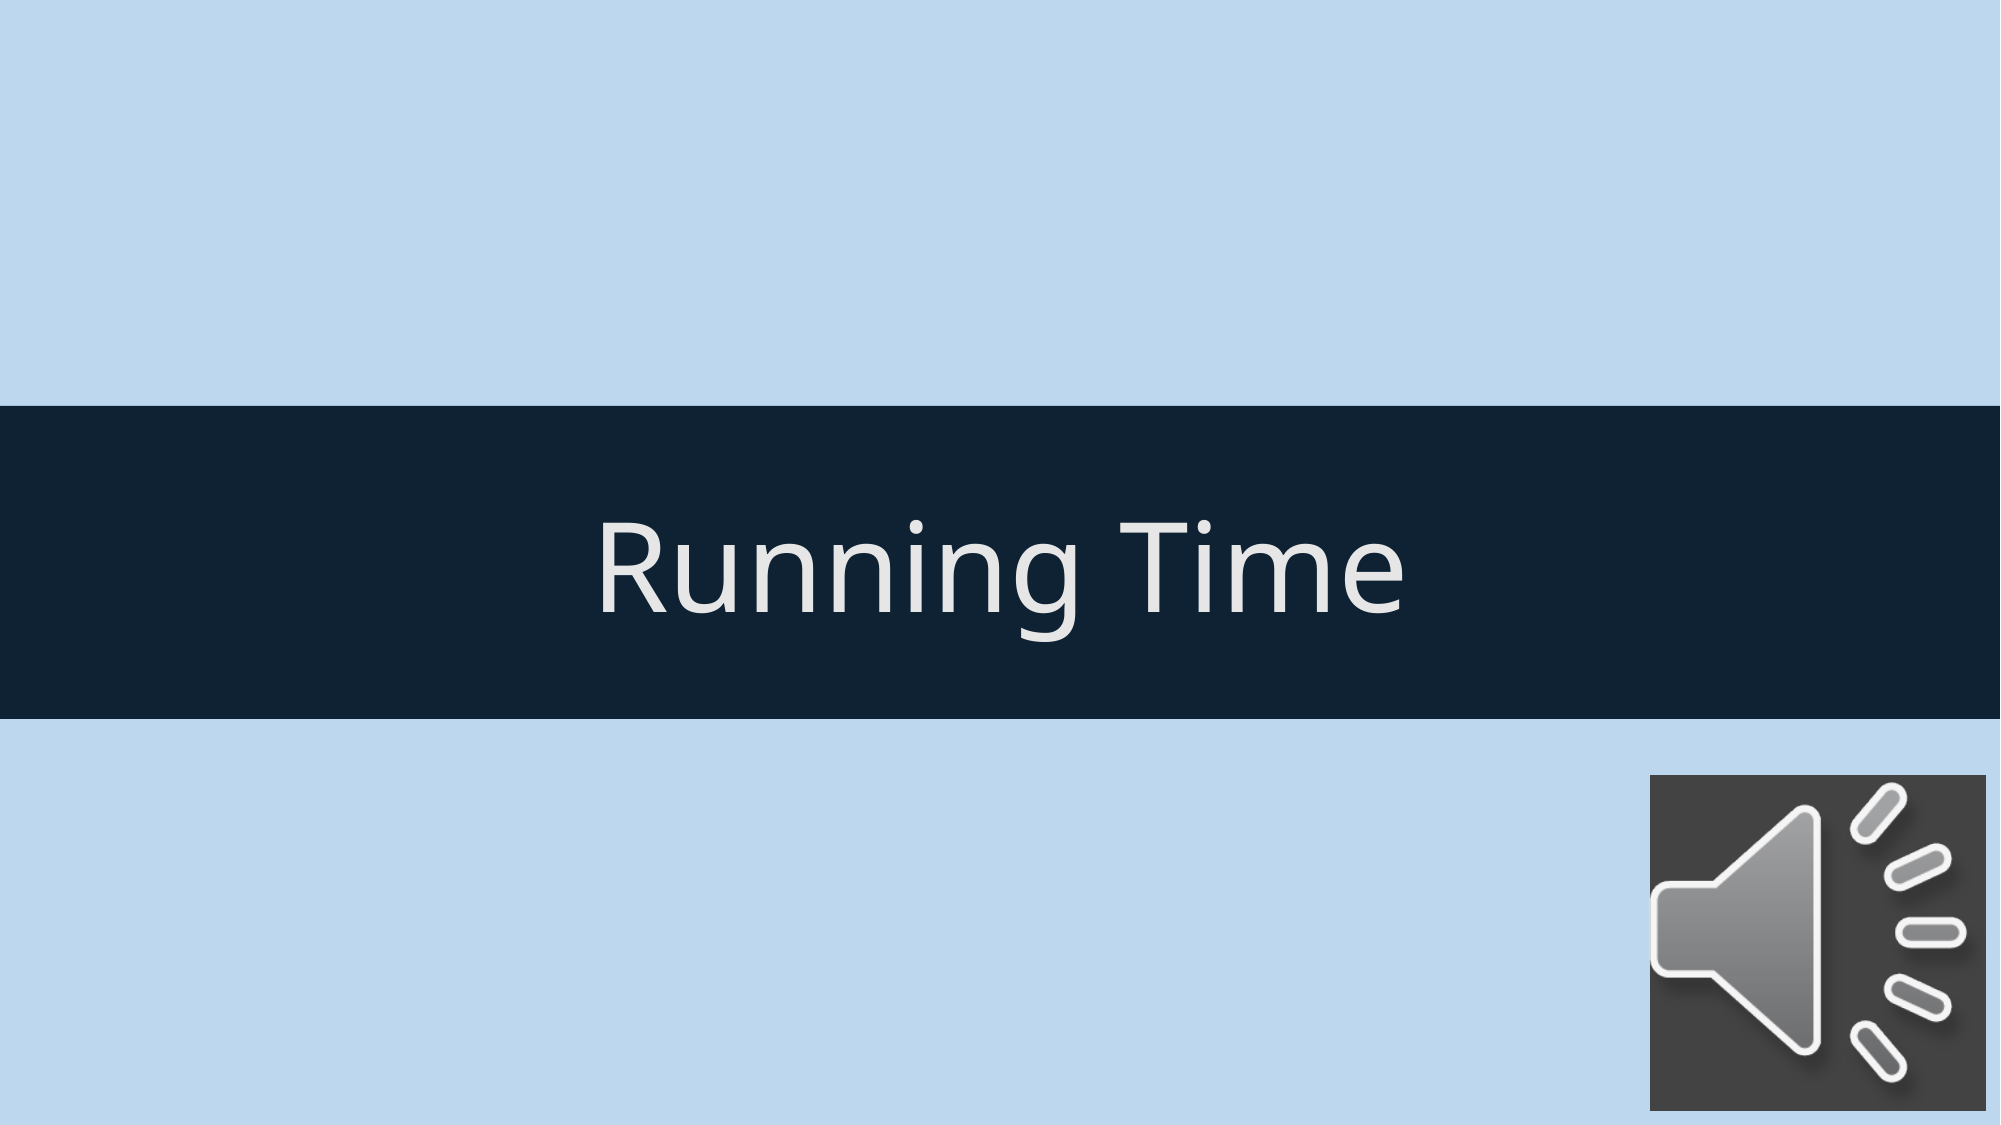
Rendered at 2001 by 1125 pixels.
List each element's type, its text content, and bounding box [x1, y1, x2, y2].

text_box Running Time [243, 480, 1756, 645]
picture [1648, 773, 1987, 1112]
text_box [0, 405, 2000, 720]
